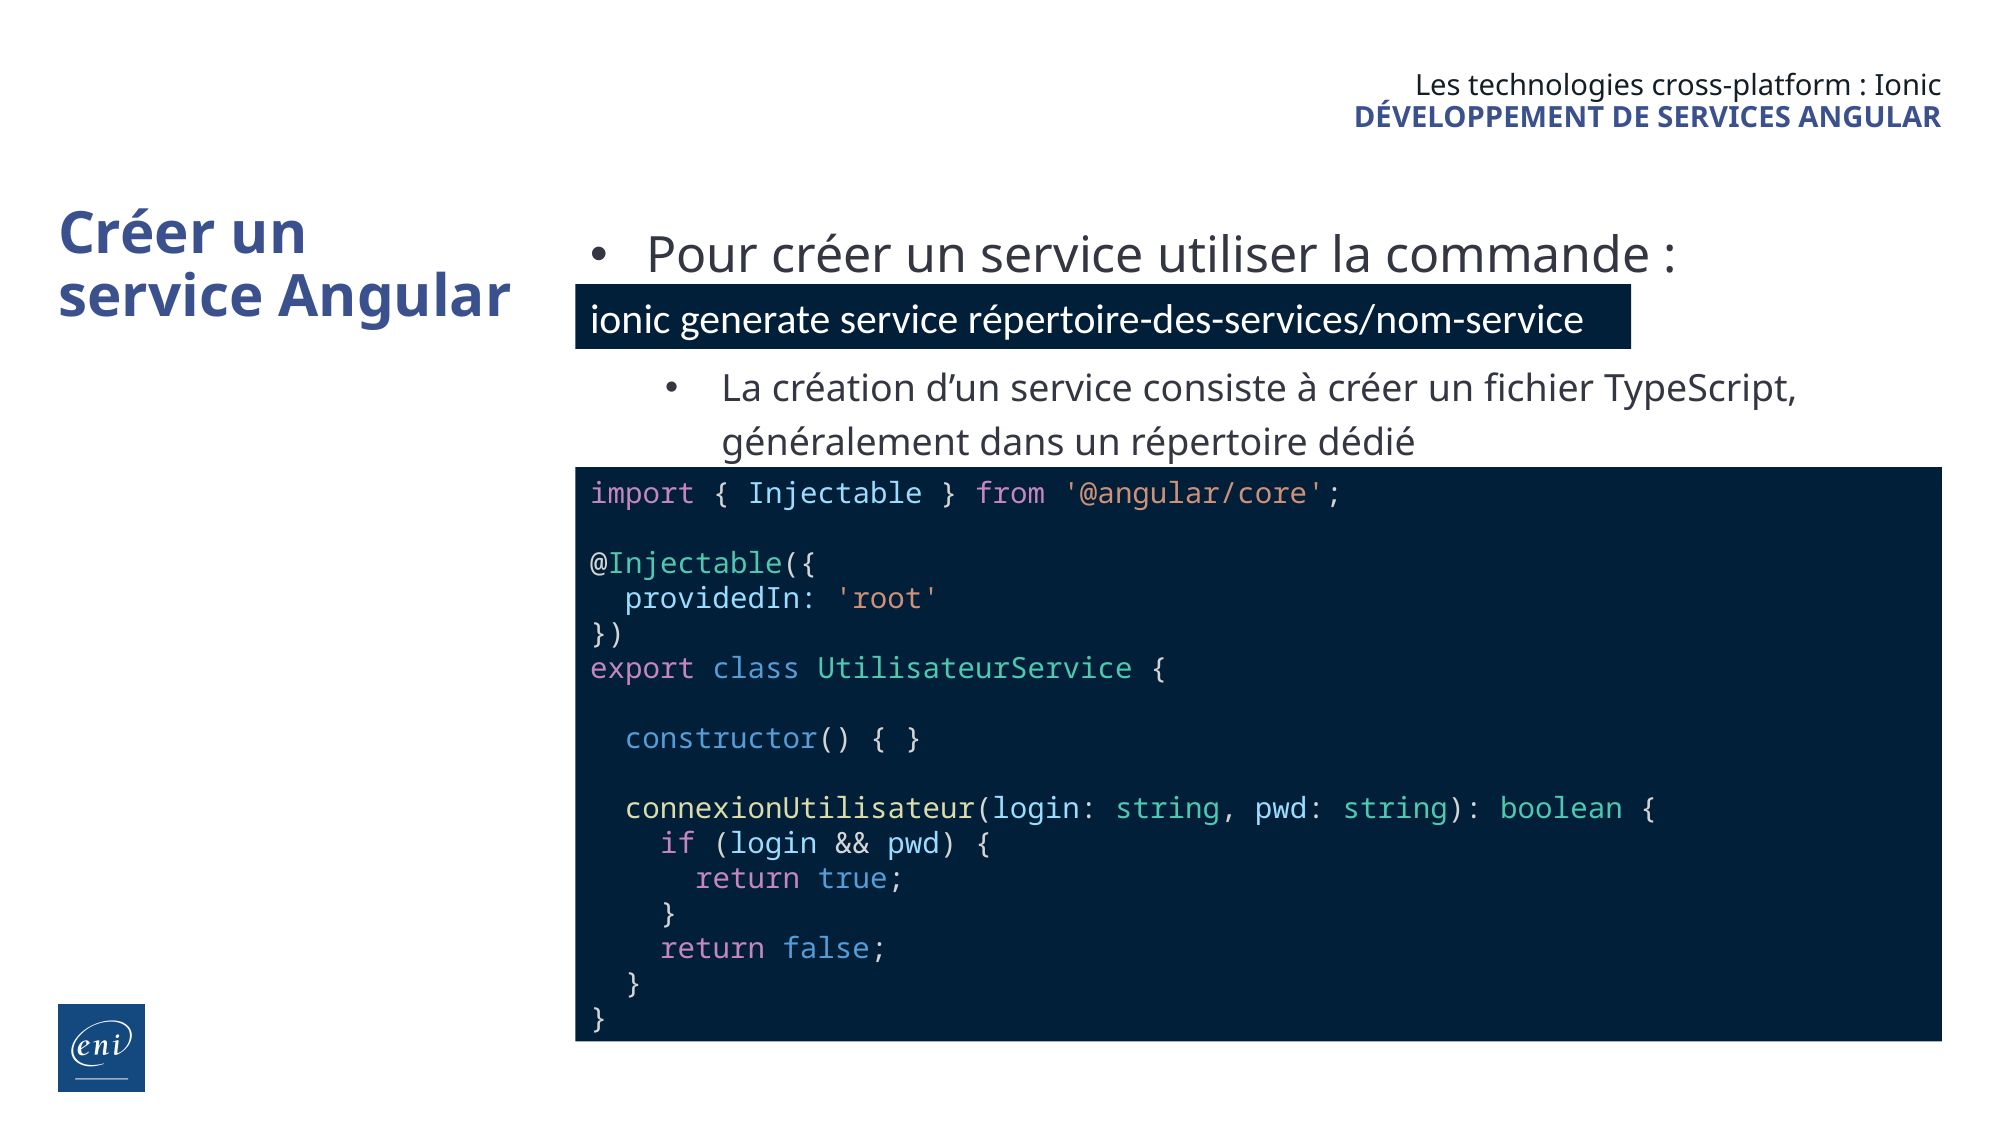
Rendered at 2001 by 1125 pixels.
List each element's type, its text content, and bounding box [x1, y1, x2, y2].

text_box Les technologies cross-platform : Ionic Développement de services Angular [627, 70, 1942, 160]
text_box import { Injectable } from '@angular/core'; @Injectable({ providedIn: 'root' }) export class UtilisateurService { constructor() { } connexionUtilisateur(login: string, pwd: string): boolean { if (login && pwd) { return true; } return false; } } [575, 467, 1942, 1042]
text_box Créer un service Angular [58, 203, 526, 929]
picture [58, 1004, 145, 1092]
text_box Pour créer un service utiliser la commande : La création d’un service consiste à créer un fichier TypeScript, généralement dans un répertoire dédié [575, 203, 1942, 467]
text_box ionic generate service répertoire-des-services/nom-service [575, 284, 1632, 349]
